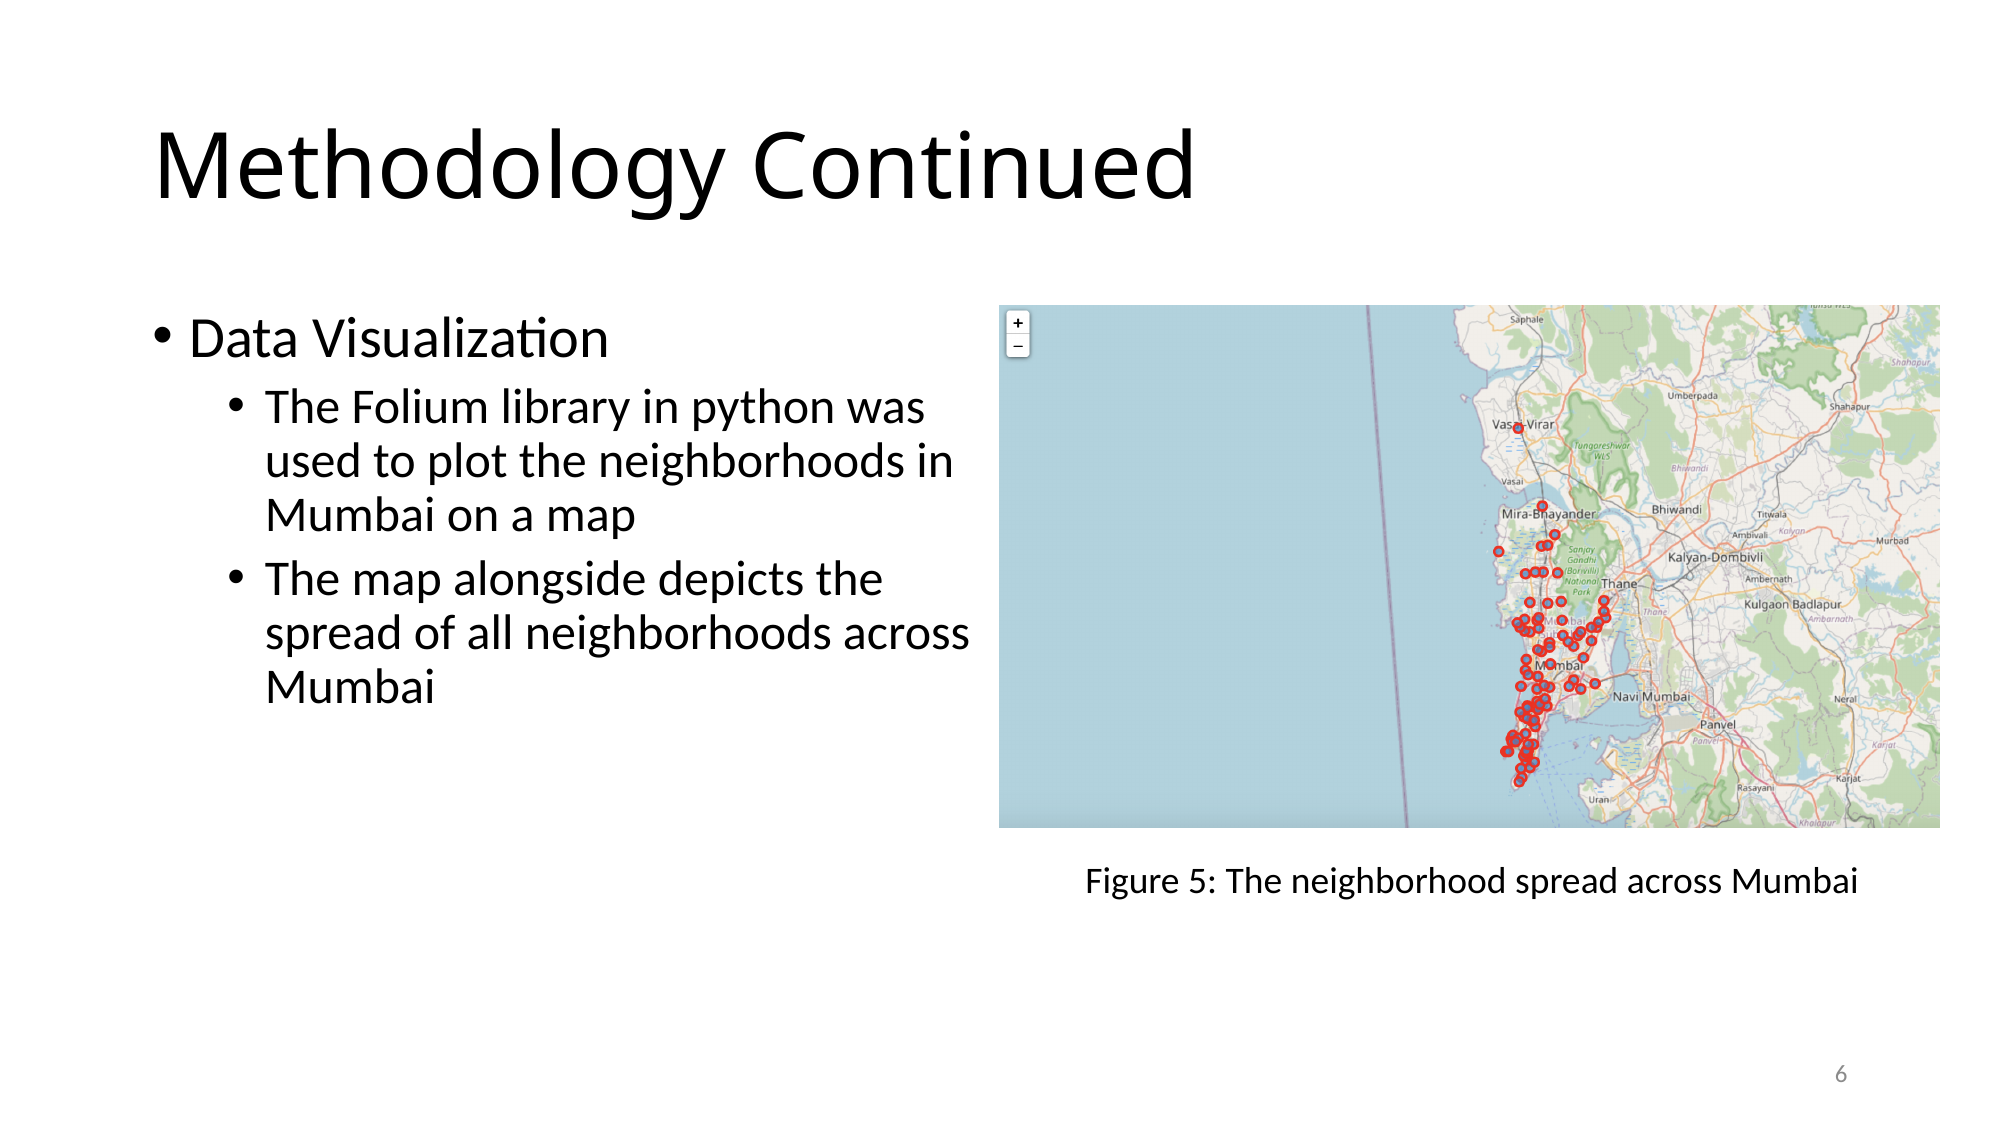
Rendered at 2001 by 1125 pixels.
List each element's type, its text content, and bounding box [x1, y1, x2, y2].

text_box Figure 5: The neighborhood spread across Mumbai [1021, 848, 1924, 909]
title Methodology Continued [137, 59, 1863, 278]
list Data Visualization The Folium library in python was used to plot the neighborhoods in Mumbai on a map The map alongside depicts the spread of all neighborhoods across Mumbai [137, 299, 1000, 1014]
picture [999, 305, 1940, 828]
slide_number 5 [1412, 1042, 1863, 1103]
